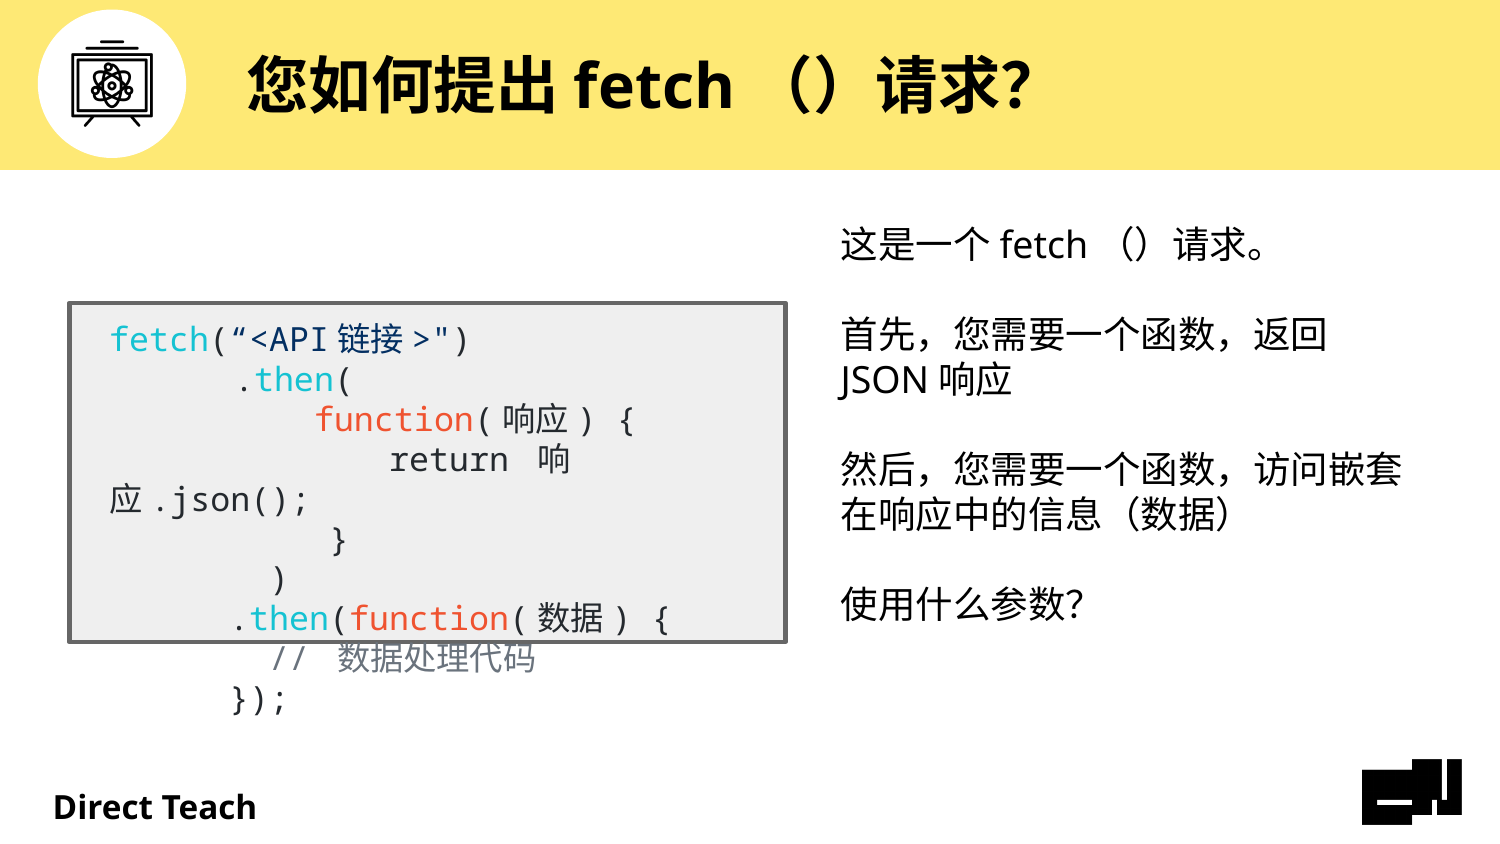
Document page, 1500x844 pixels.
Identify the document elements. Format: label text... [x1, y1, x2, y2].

list [88, 206, 1413, 760]
text_box 这是一个fetch（）请求。 首先，您需要一个函数，返回JSON响应 然后，您需要一个函数，访问嵌套在响应中的信息（数据） 使用什么参数？ [825, 206, 1436, 739]
title 您如何提出fetch（）请求？ [231, 9, 1463, 158]
picture [1362, 759, 1462, 825]
text_box fetch(“<API链接>") .then( function(响应) { return 响应.json(); } ) .then(function(数据) { // 数据处理代码 }); [69, 303, 786, 642]
picture [67, 38, 157, 129]
